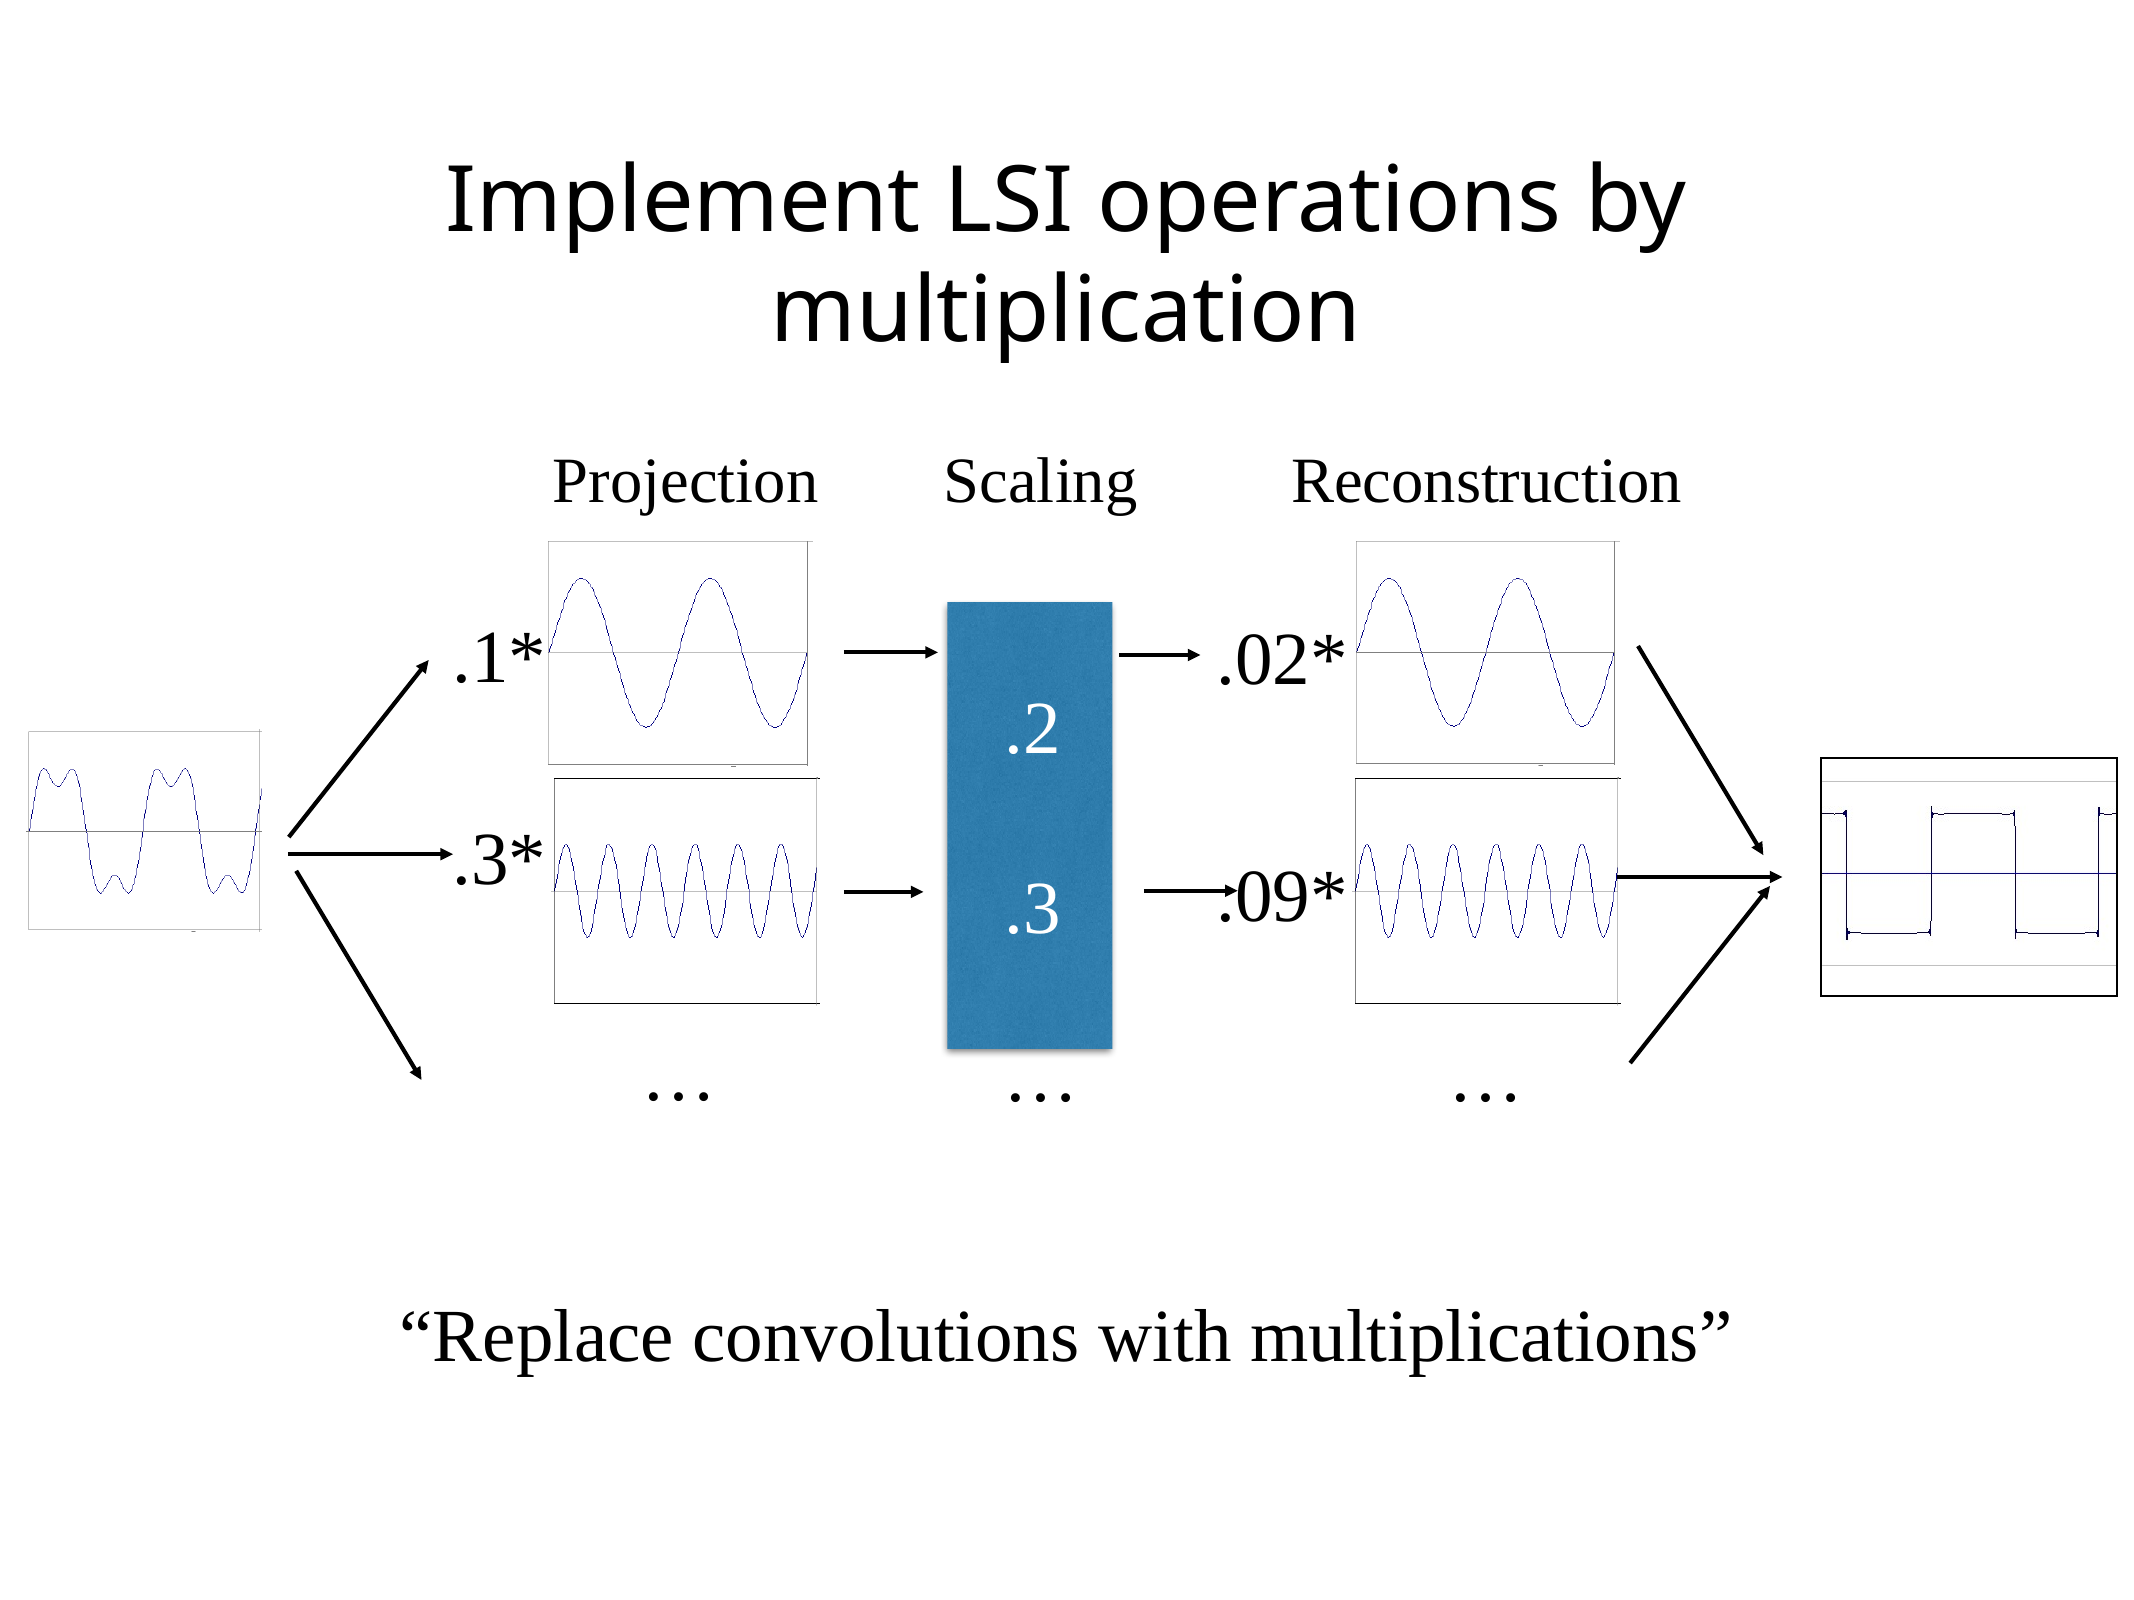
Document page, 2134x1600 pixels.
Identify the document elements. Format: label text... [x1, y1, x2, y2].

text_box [295, 870, 422, 1081]
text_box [1637, 645, 1764, 856]
title Implement LSI operations by multiplication [156, 72, 1978, 428]
text_box Reconstruction [1281, 429, 1692, 524]
text_box Projection [543, 429, 828, 524]
text_box … [1439, 1018, 1534, 1125]
picture [551, 777, 821, 1007]
text_box … [993, 1018, 1088, 1125]
picture [544, 538, 813, 767]
text_box .2 .3 [994, 670, 1070, 958]
picture [1351, 777, 1622, 1007]
picture [1352, 538, 1620, 767]
text_box .3* [443, 800, 546, 908]
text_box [1629, 886, 1771, 1064]
text_box .1* [443, 599, 539, 706]
text_box … [631, 1017, 726, 1124]
picture [1821, 758, 2117, 996]
text_box Scaling [934, 429, 1147, 524]
text_box .09* [1207, 838, 1346, 946]
picture [25, 729, 262, 933]
text_box “Replace convolutions with multiplications” [389, 1278, 1744, 1385]
text_box .02* [1207, 601, 1347, 708]
text_box [947, 602, 1113, 1049]
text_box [288, 659, 429, 838]
